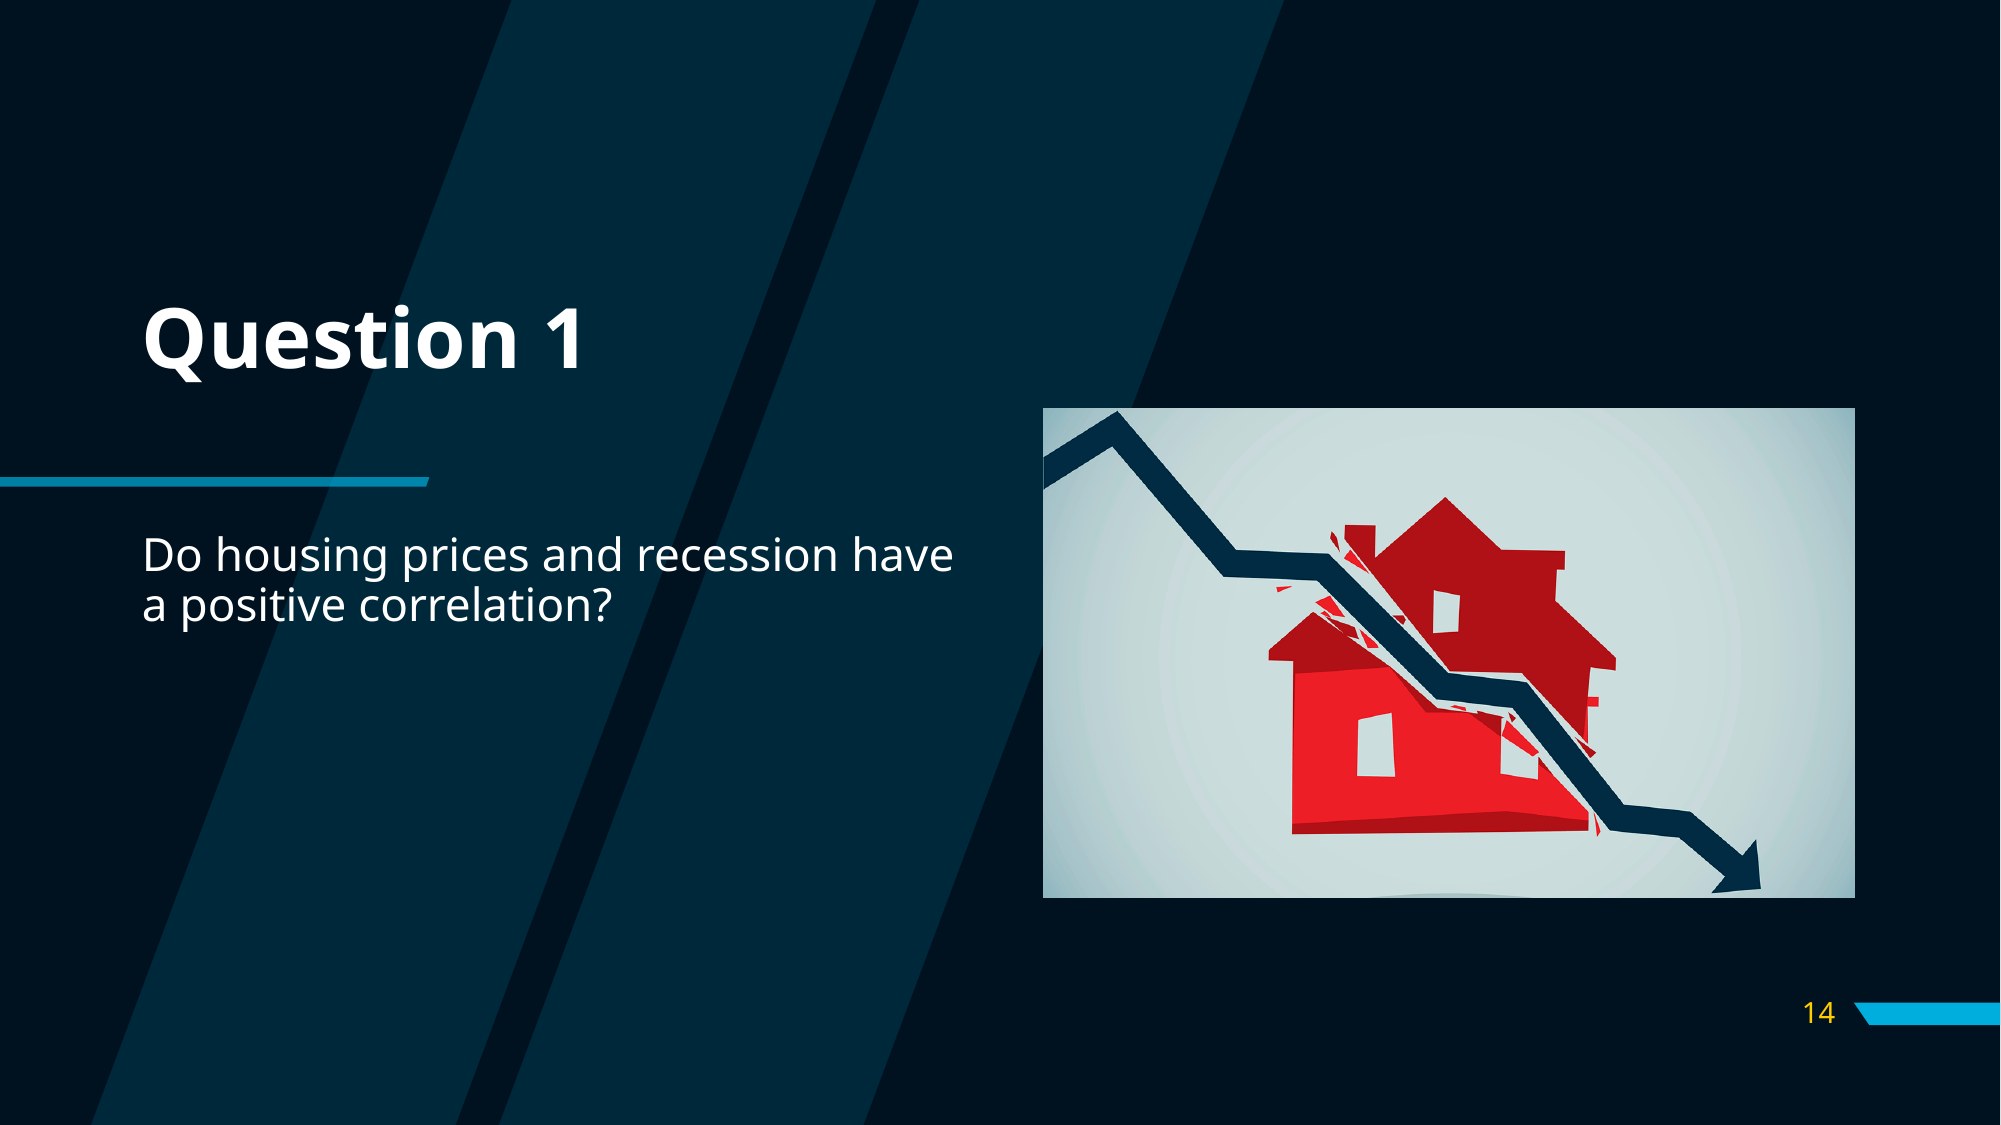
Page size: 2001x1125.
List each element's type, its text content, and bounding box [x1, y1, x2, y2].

picture [1043, 408, 1855, 898]
title Question 1 [126, 216, 829, 467]
list Do housing prices and recession have a positive correlation? [126, 524, 976, 879]
slide_number 14 [1760, 984, 1851, 1045]
